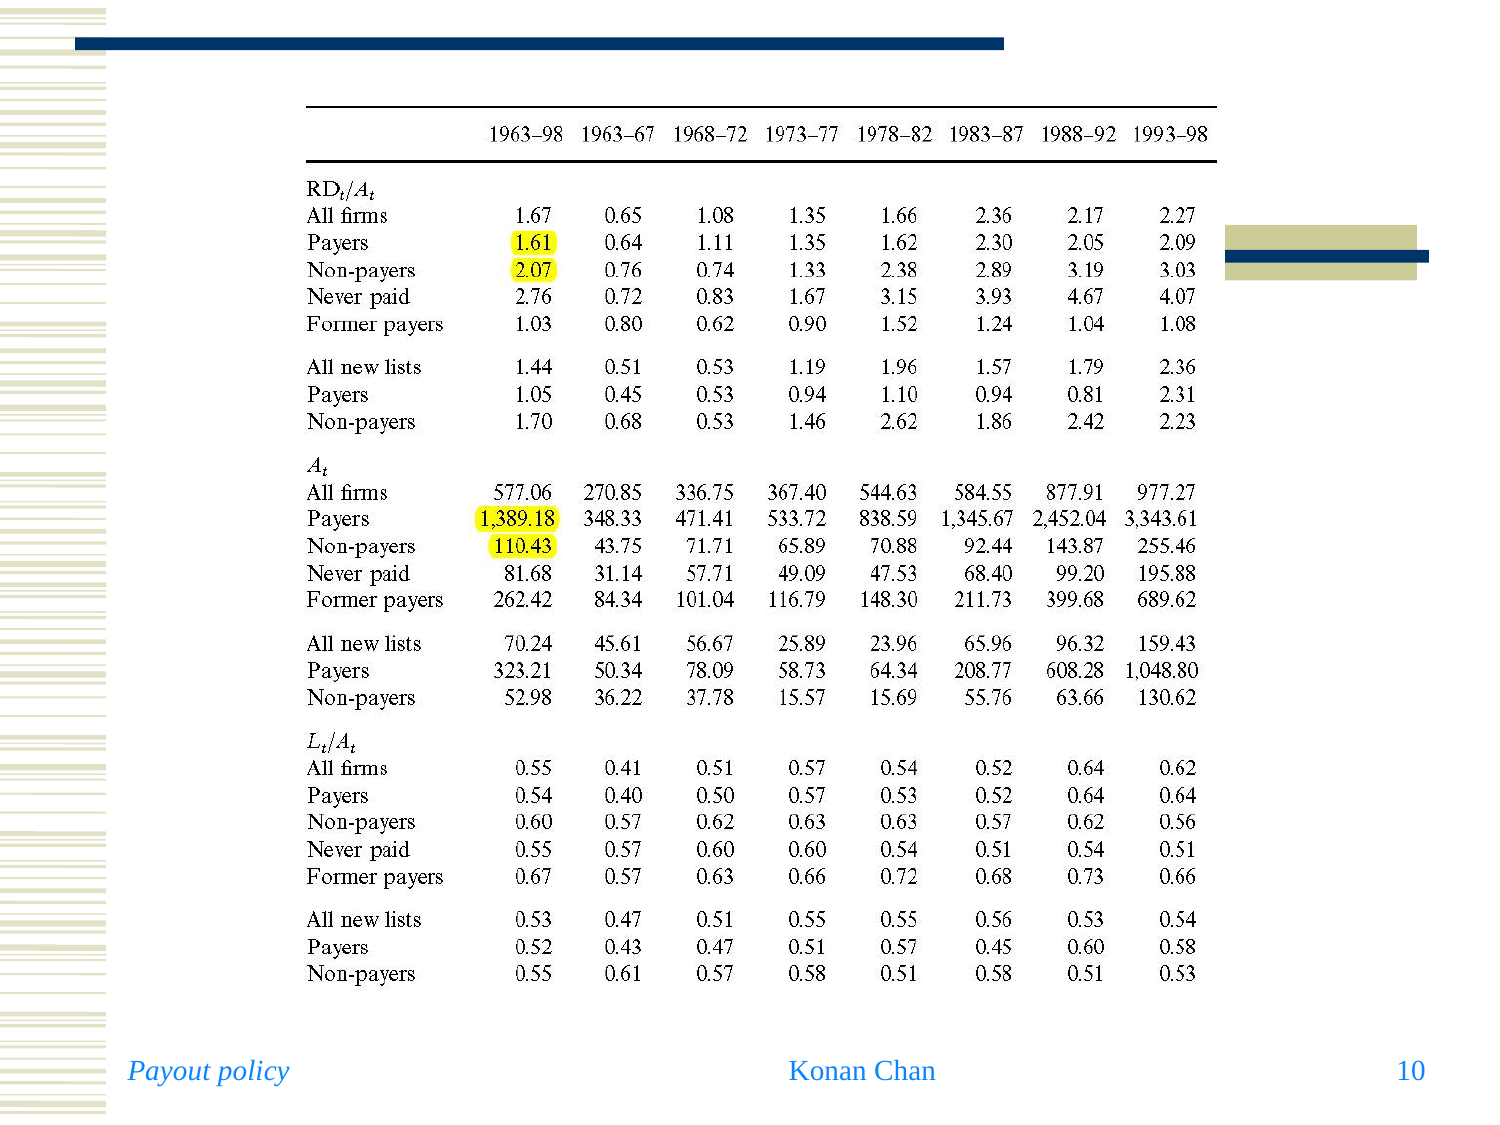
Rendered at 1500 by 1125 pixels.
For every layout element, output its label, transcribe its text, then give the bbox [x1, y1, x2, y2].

slide_number Payout policy [112, 1032, 638, 1105]
footer Konan Chan [674, 1032, 1051, 1105]
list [295, 97, 1226, 995]
slide_number 10 [1080, 1032, 1442, 1105]
